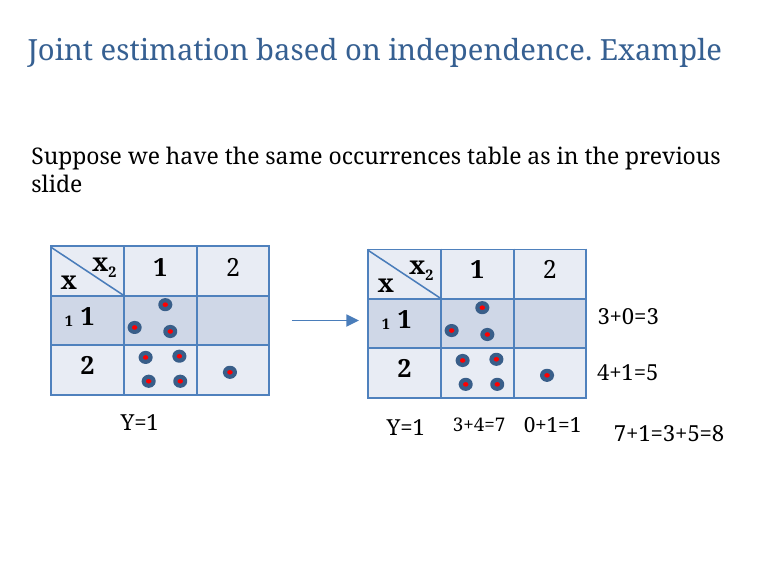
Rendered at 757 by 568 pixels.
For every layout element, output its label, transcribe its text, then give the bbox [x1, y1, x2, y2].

table_cell 1 [369, 307, 440, 347]
text_box [446, 326, 457, 336]
text_box 3+0=3 [591, 302, 682, 337]
text_box 7+1=3+5=8 [608, 419, 757, 453]
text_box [368, 250, 442, 300]
text_box x1 [41, 256, 96, 337]
text_box [225, 367, 235, 377]
text_box [492, 379, 503, 389]
text_box x2 [393, 241, 449, 292]
text_box [542, 370, 552, 380]
table_cell [198, 346, 268, 394]
text_box 0+1=1 [518, 411, 592, 446]
text_box [140, 352, 151, 362]
text_box [174, 351, 185, 361]
table_cell [515, 300, 585, 347]
text_box [143, 376, 154, 386]
table_header 2 [198, 247, 268, 295]
text_box [160, 300, 171, 310]
text_box [165, 326, 176, 336]
text_box x1 [358, 259, 413, 340]
table_header 2 [515, 250, 585, 298]
table_header 1 [129, 247, 196, 295]
table_cell 1 [52, 304, 123, 344]
title Joint estimation based on independence. Example [0, 31, 754, 127]
table_cell [125, 346, 196, 394]
table_cell [515, 349, 585, 397]
text_box [482, 330, 493, 339]
text_box [175, 376, 186, 386]
text_box [491, 354, 502, 364]
text_box Y=1 [380, 413, 436, 448]
table_cell [442, 349, 513, 397]
list Suppose we have the same occurrences table as in the previous slide [31, 141, 750, 457]
table_cell 2 [52, 346, 123, 394]
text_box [51, 247, 125, 296]
text_box [129, 322, 140, 332]
text_box 3+4=7 [447, 412, 518, 446]
text_box [477, 303, 488, 313]
text_box 4+1=5 [591, 358, 682, 393]
table_cell [442, 300, 513, 347]
text_box [457, 355, 468, 365]
table_header 1 [446, 250, 513, 298]
text_box [460, 379, 471, 389]
table_cell [125, 297, 196, 344]
text_box x2 [76, 238, 132, 289]
table_cell 2 [369, 349, 440, 397]
text_box Y=1 [114, 408, 170, 443]
table_cell [198, 297, 268, 344]
